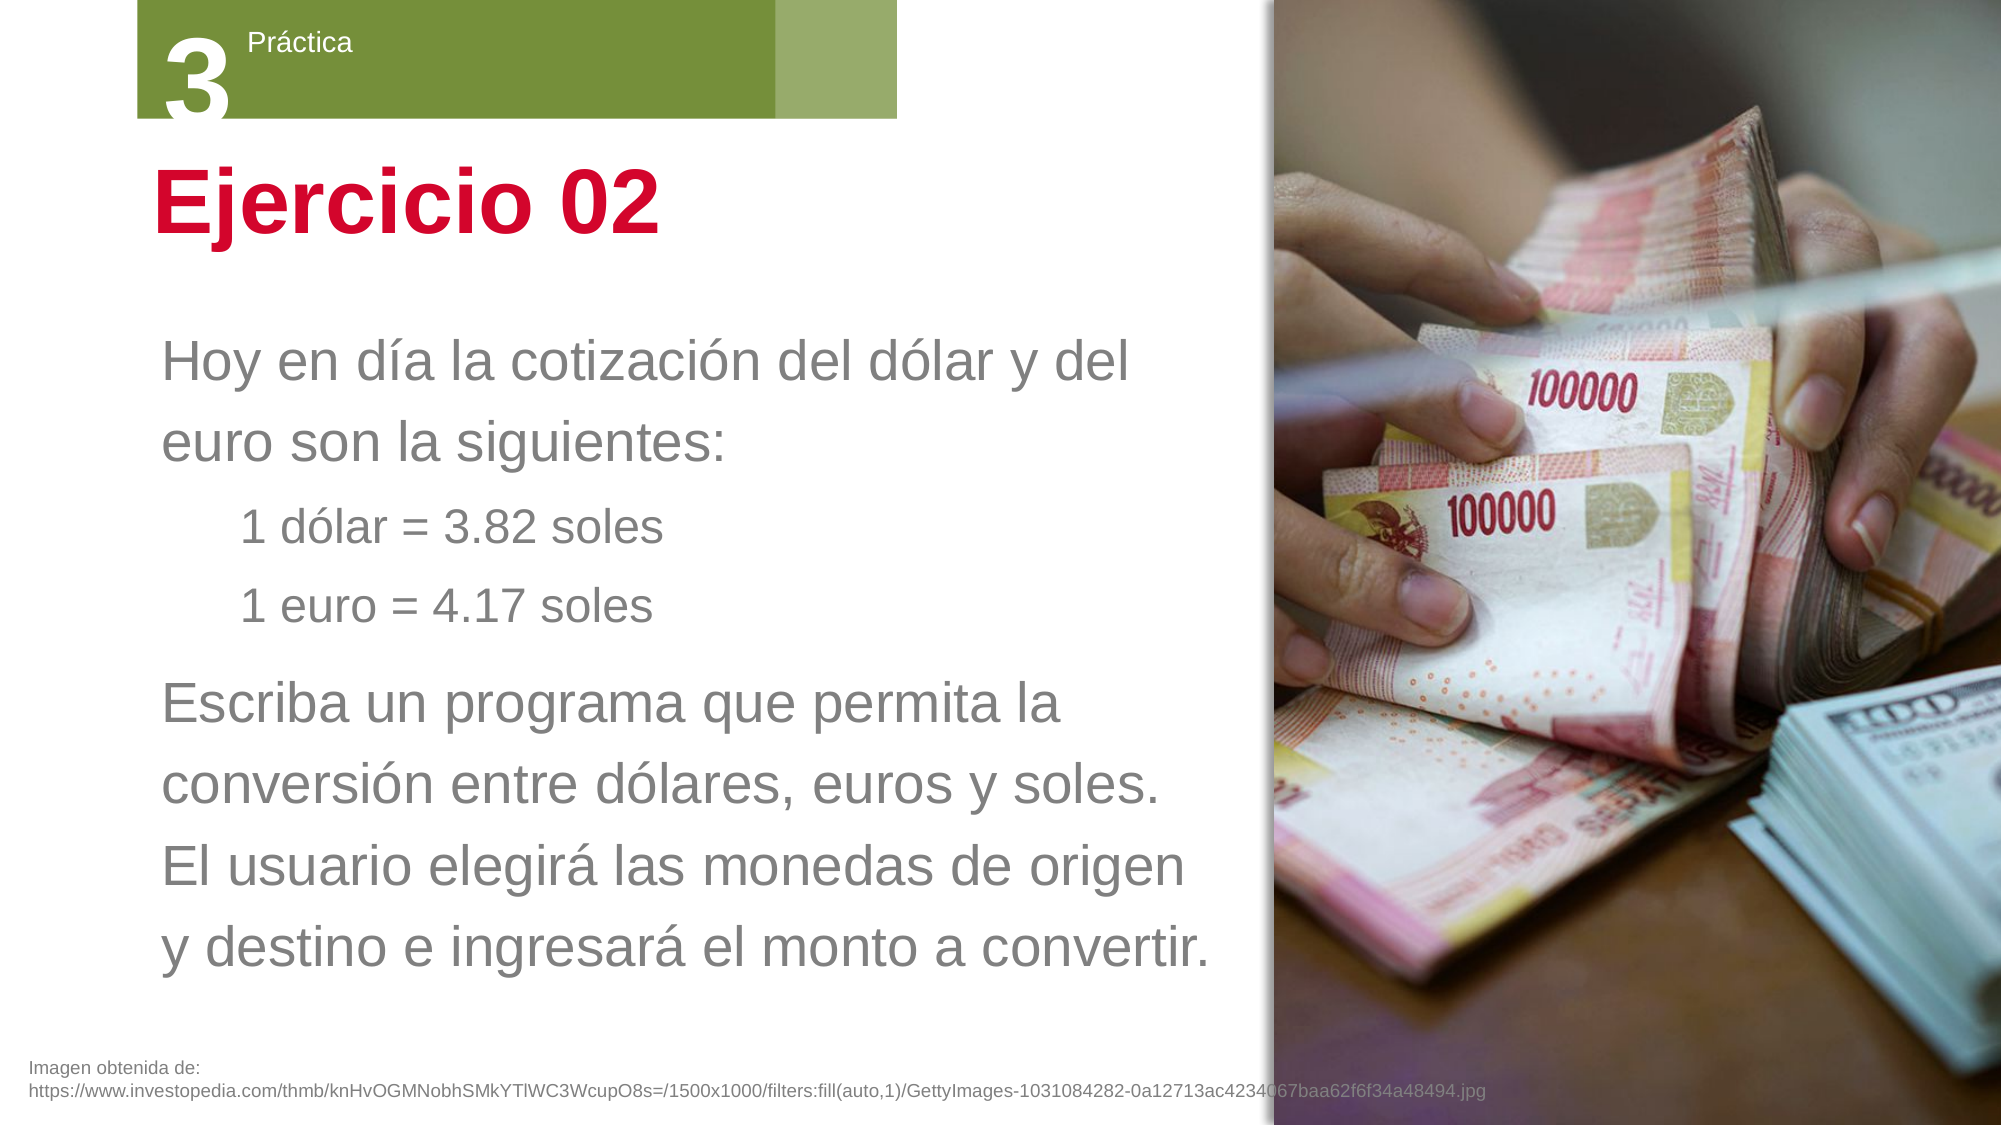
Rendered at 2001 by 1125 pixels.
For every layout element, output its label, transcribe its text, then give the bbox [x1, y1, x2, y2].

list Hoy en día la cotización del dólar y del euro son la siguientes: 1 dólar = 3.82 soles 1 euro = 4.17 soles Escriba un programa que permita la conversión entre dólares, euros y soles. El usuario elegirá las monedas de origen y destino e ingresará el monto a convertir. [137, 302, 1229, 997]
text_box Imagen obtenida de: https://www.investopedia.com/thmb/knHvOGMNobhSMkYTlWC3WcupO8s=/1500x1000/filters:fill(auto,1)/GettyImages-1031084282-0a12713ac4234067baa62f6f34a48494.jpg [13, 1048, 1268, 1109]
picture [1273, 0, 2001, 1125]
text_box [137, 0, 898, 161]
title Ejercicio 02 [137, 139, 1261, 269]
